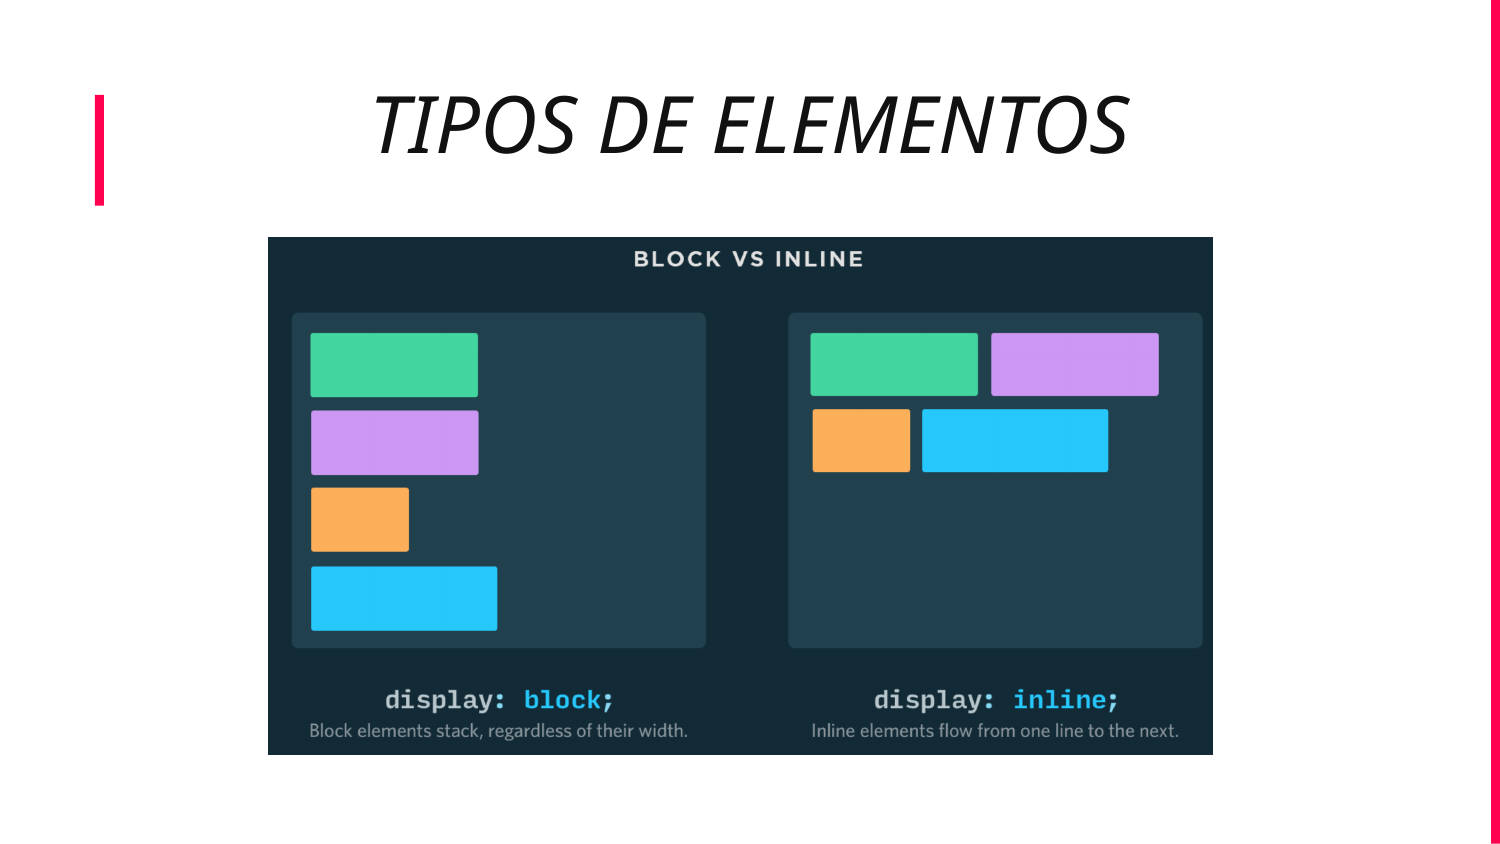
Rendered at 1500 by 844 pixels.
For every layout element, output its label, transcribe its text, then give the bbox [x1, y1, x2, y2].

text_box TIPOS DE ELEMENTOS [105, 45, 1395, 160]
picture [268, 237, 1214, 755]
